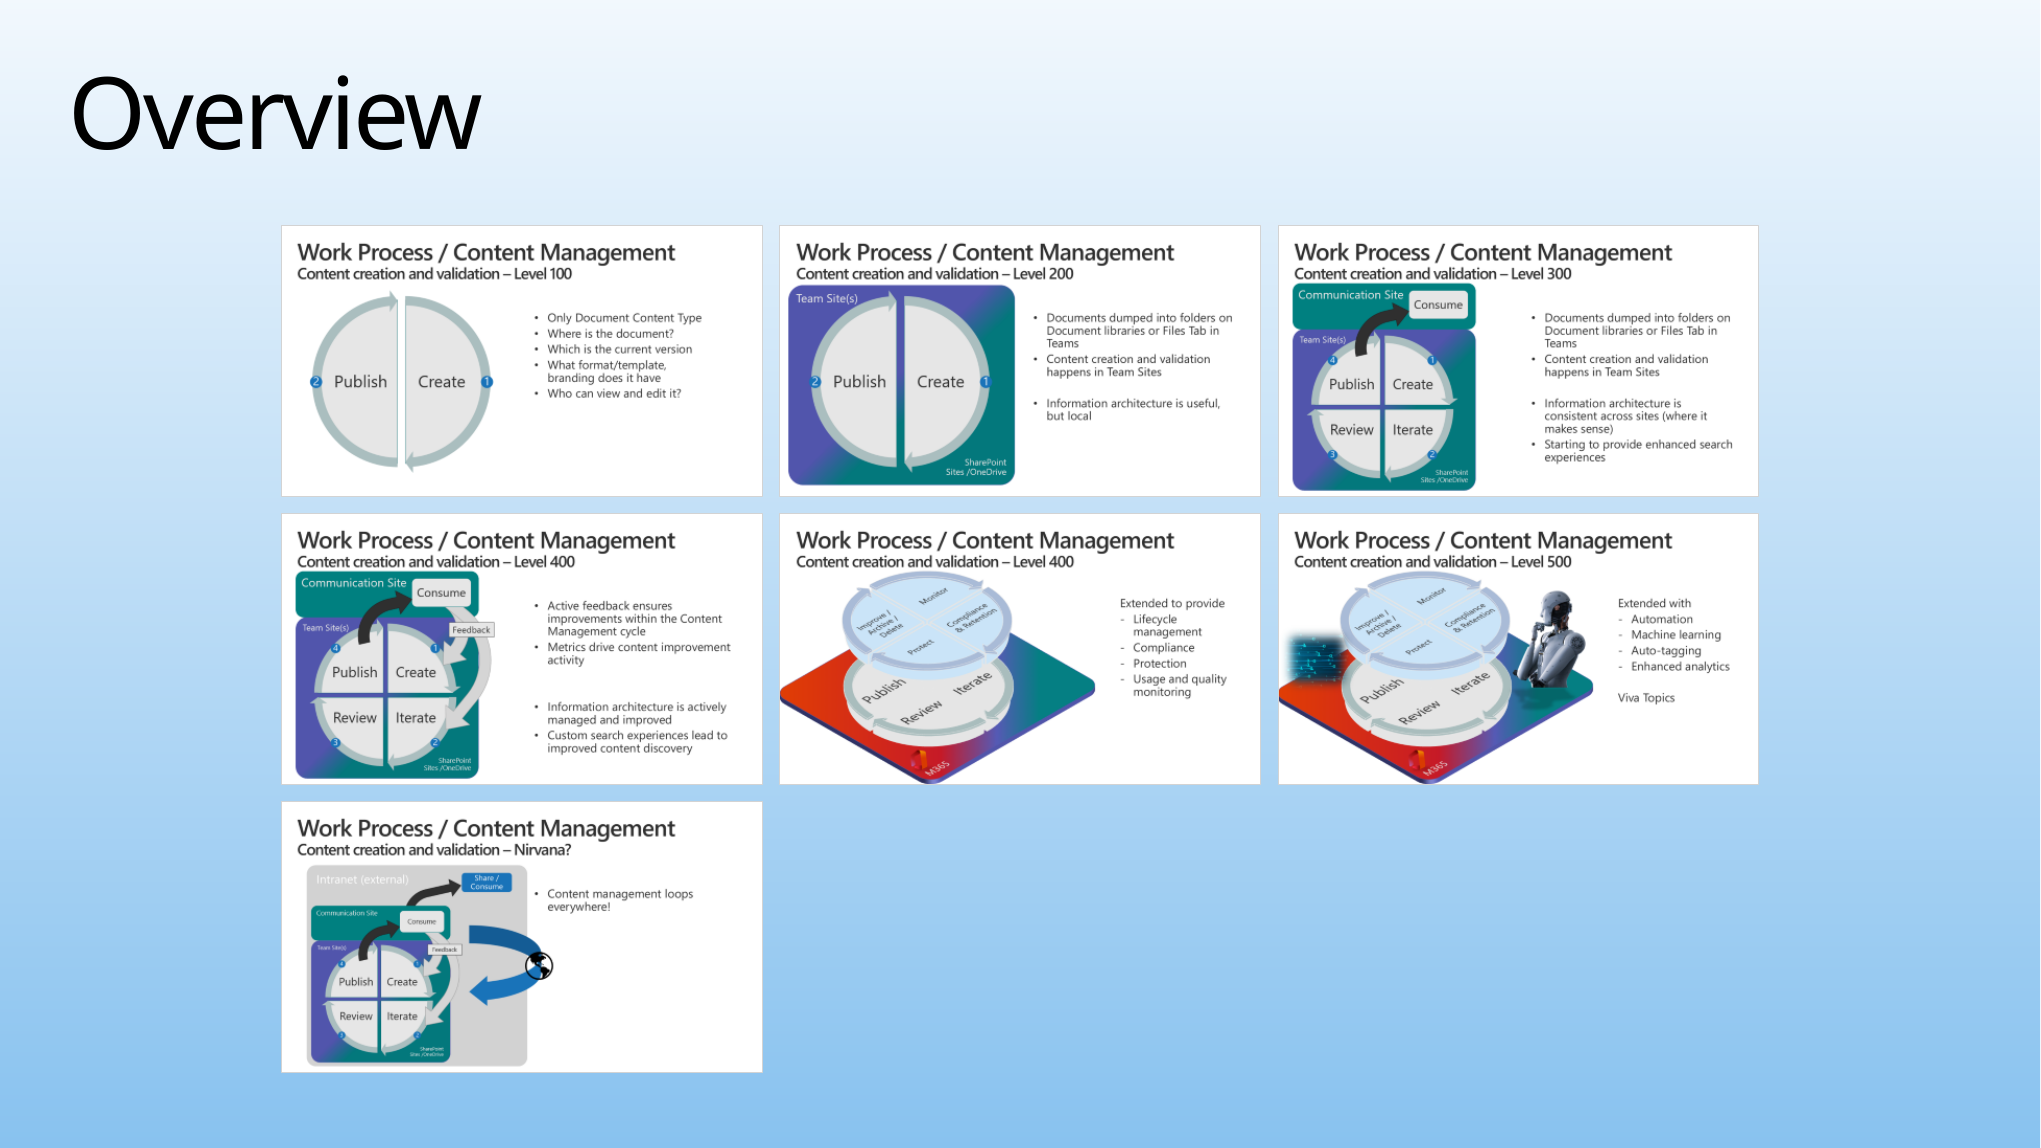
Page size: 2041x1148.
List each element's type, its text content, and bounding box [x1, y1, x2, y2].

picture [780, 226, 1260, 496]
title Overview [45, 48, 1996, 199]
picture [780, 514, 1260, 784]
picture [1279, 226, 1758, 496]
picture [282, 226, 762, 496]
picture [282, 802, 762, 1072]
picture [1279, 514, 1758, 784]
picture [282, 514, 762, 784]
